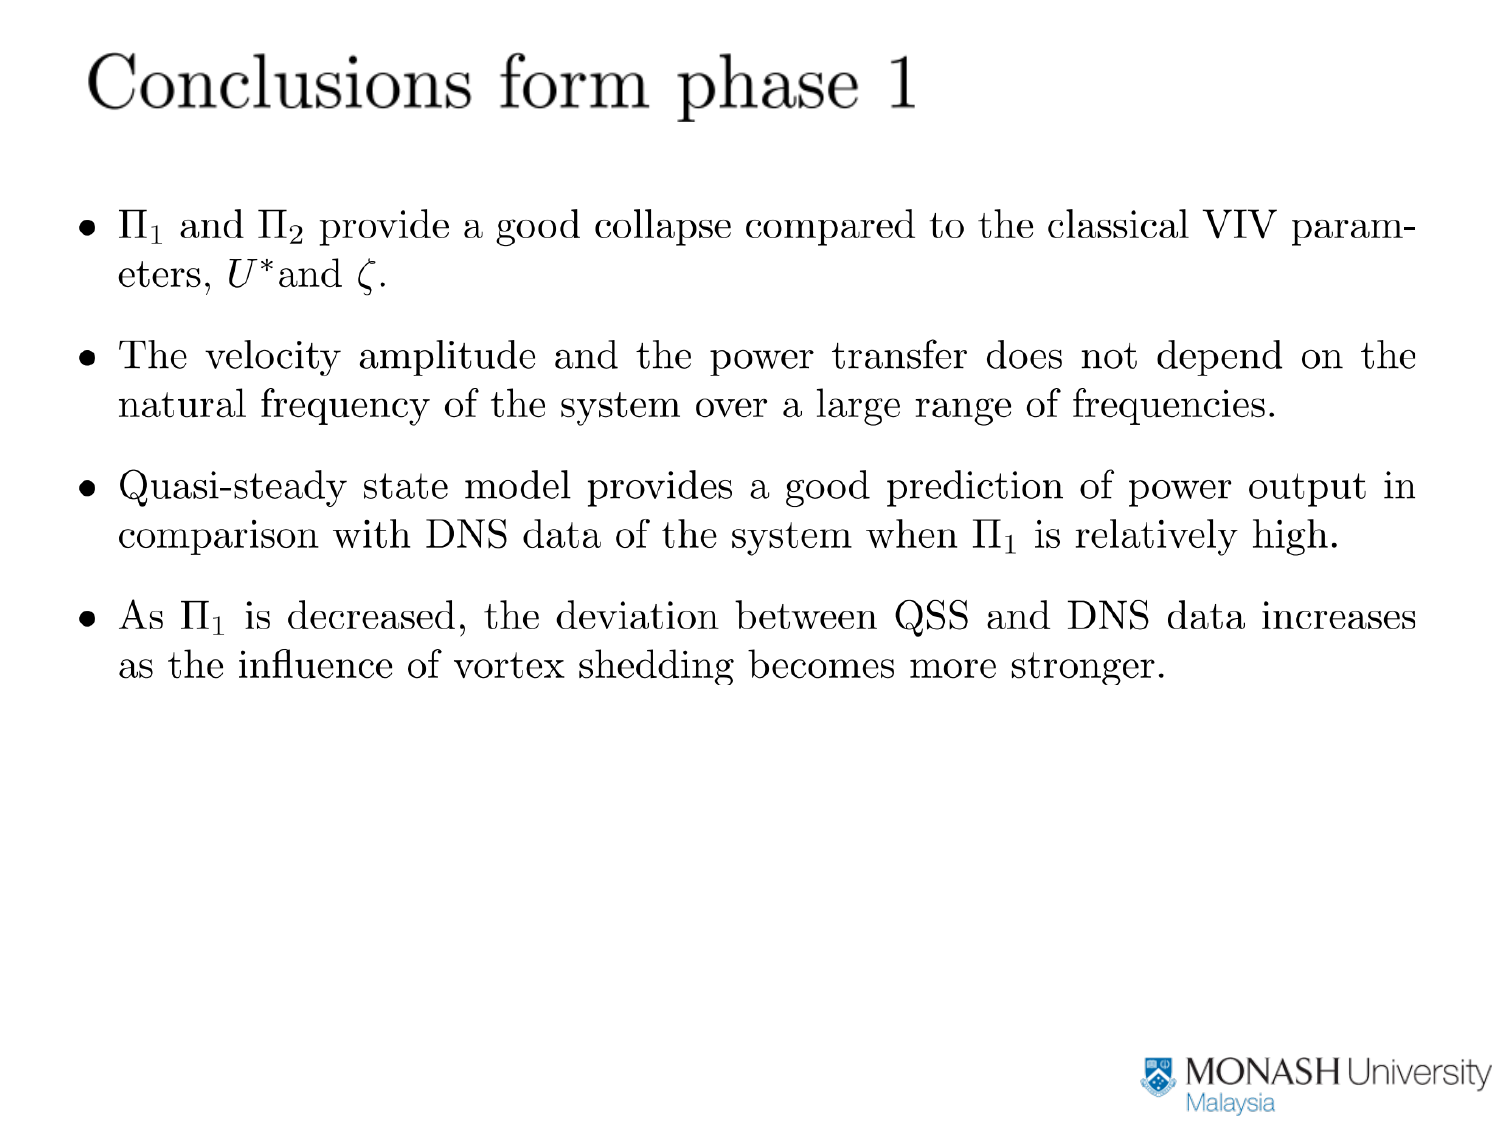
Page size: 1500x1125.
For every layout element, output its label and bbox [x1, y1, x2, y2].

picture [87, 51, 915, 122]
picture [1136, 1056, 1495, 1117]
picture [78, 208, 1416, 685]
